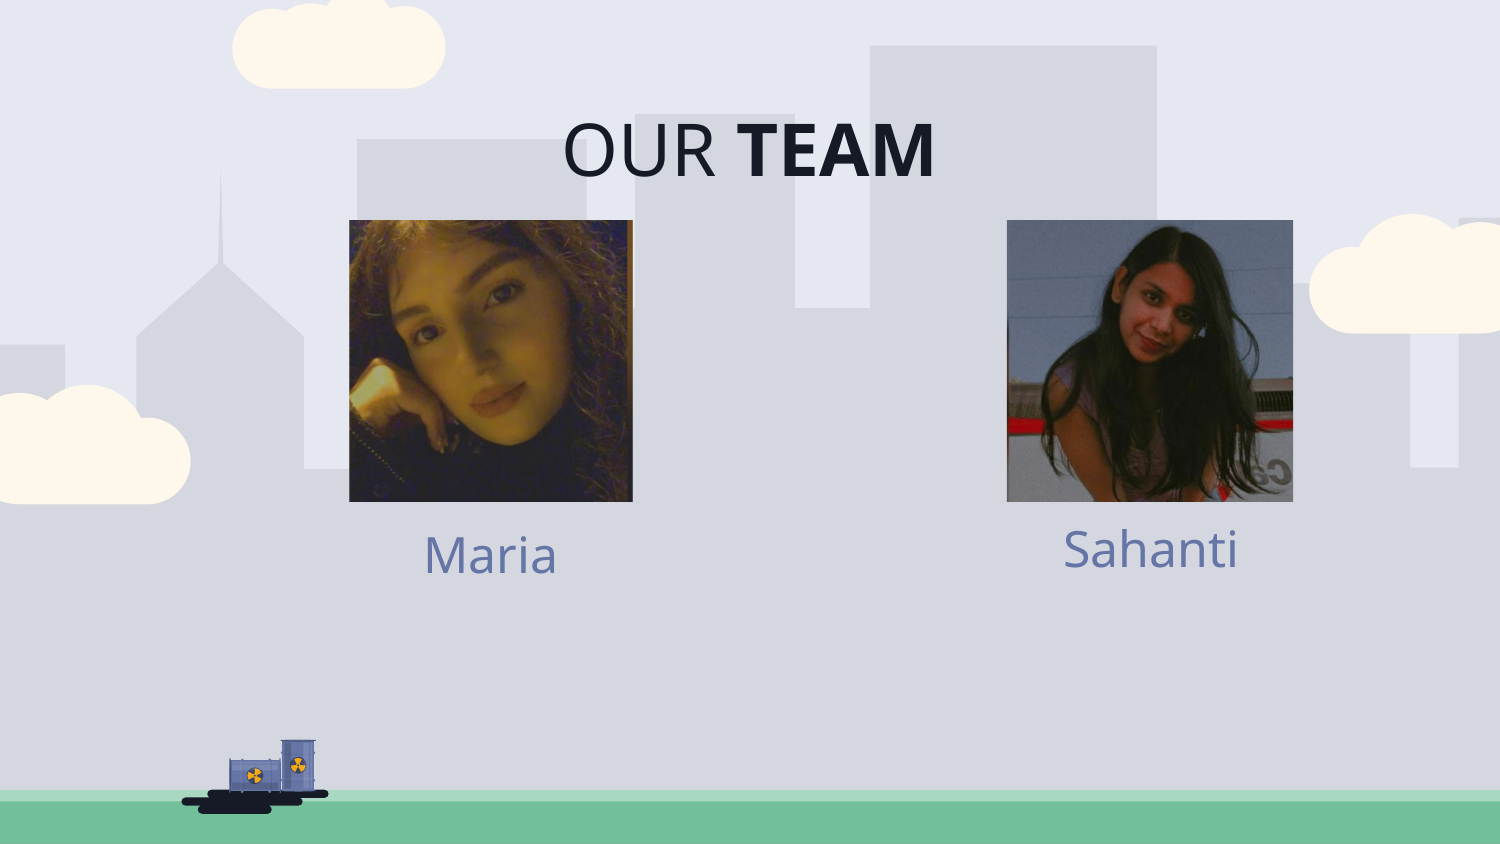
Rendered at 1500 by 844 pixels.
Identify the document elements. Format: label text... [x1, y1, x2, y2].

title Sahanti [921, 501, 1382, 593]
text_box [0, 384, 191, 505]
text_box [317, 789, 329, 798]
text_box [280, 739, 316, 792]
picture [349, 220, 633, 502]
text_box [1309, 213, 1500, 334]
picture [1006, 220, 1294, 502]
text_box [228, 757, 282, 794]
title Maria [232, 504, 750, 599]
text_box [181, 789, 303, 814]
title OUR TEAM [118, 88, 1382, 200]
